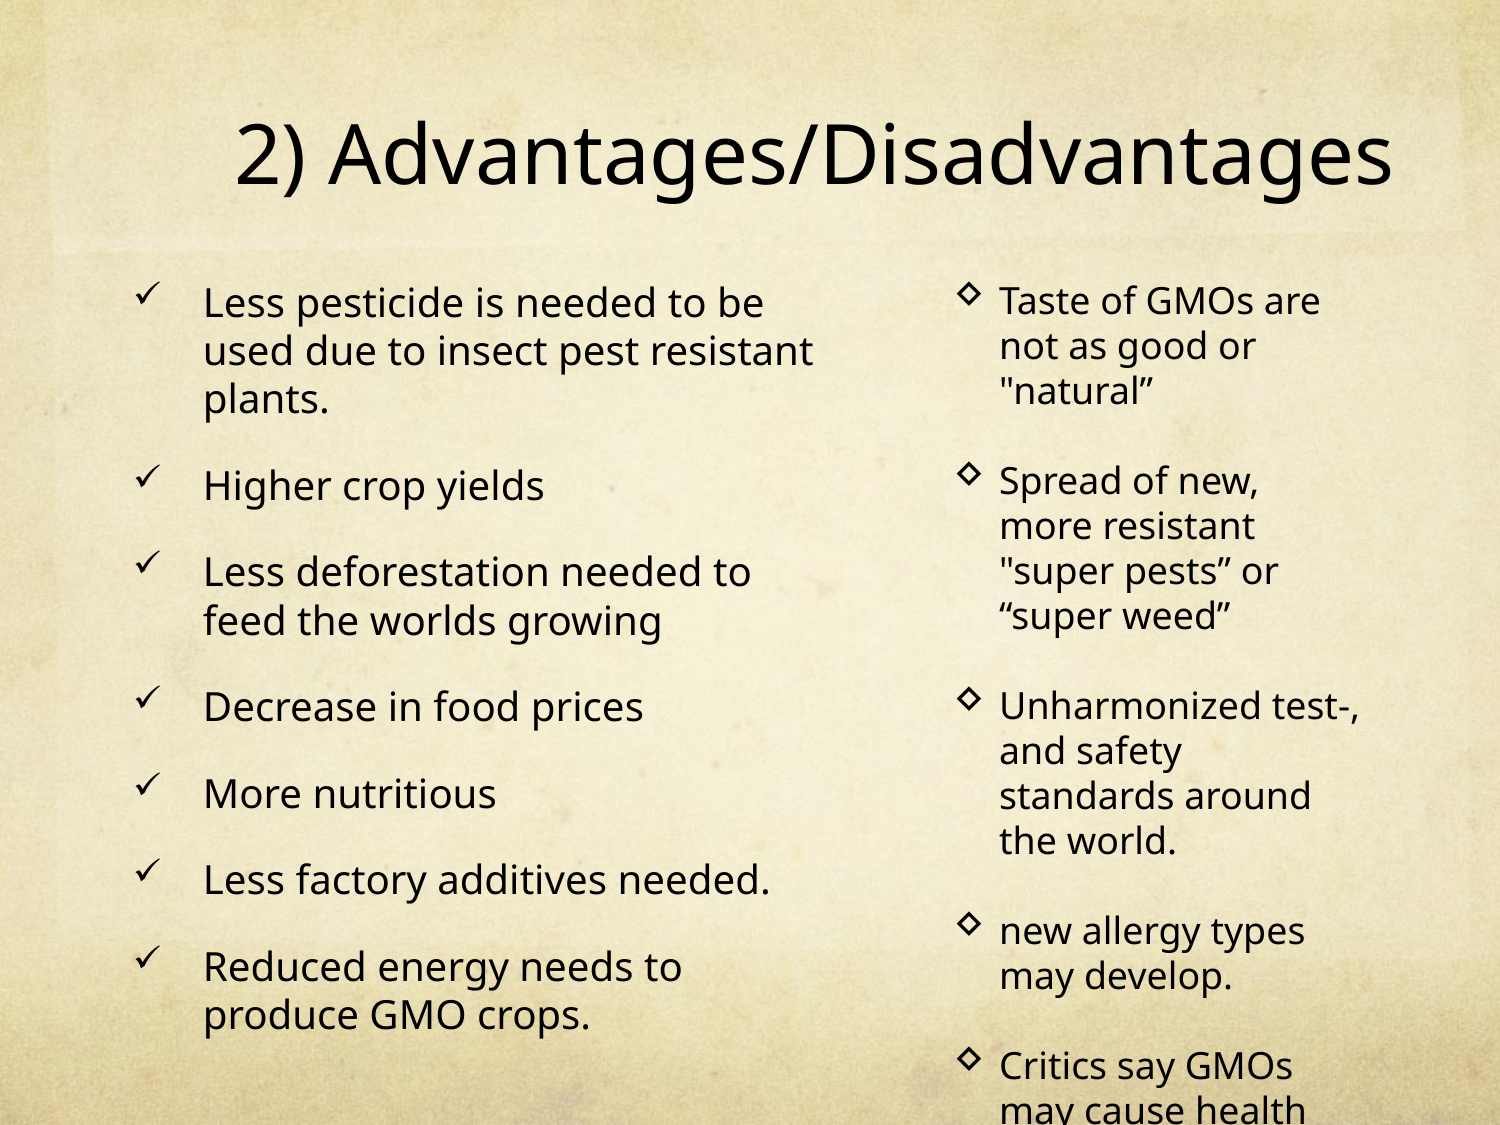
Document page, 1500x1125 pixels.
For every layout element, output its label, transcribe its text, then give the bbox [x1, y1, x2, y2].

picture [0, 0, 1500, 1125]
text_box Taste of GMOs are not as good or "natural” Spread of new, more resistant "super pests” or “super weed” Unharmonized test-, and safety standards around the world. new allergy types may develop. Critics say GMOs may cause health problems. [937, 269, 1376, 1125]
list Less pesticide is needed to be used due to insect pest resistant plants. Higher crop yields Less deforestation needed to feed the worlds growing Decrease in food prices More nutritious Less factory additives needed. Reduced energy needs to produce GMO crops. [117, 269, 859, 1050]
title 2) Advantages/Disadvantages [155, 32, 1475, 270]
